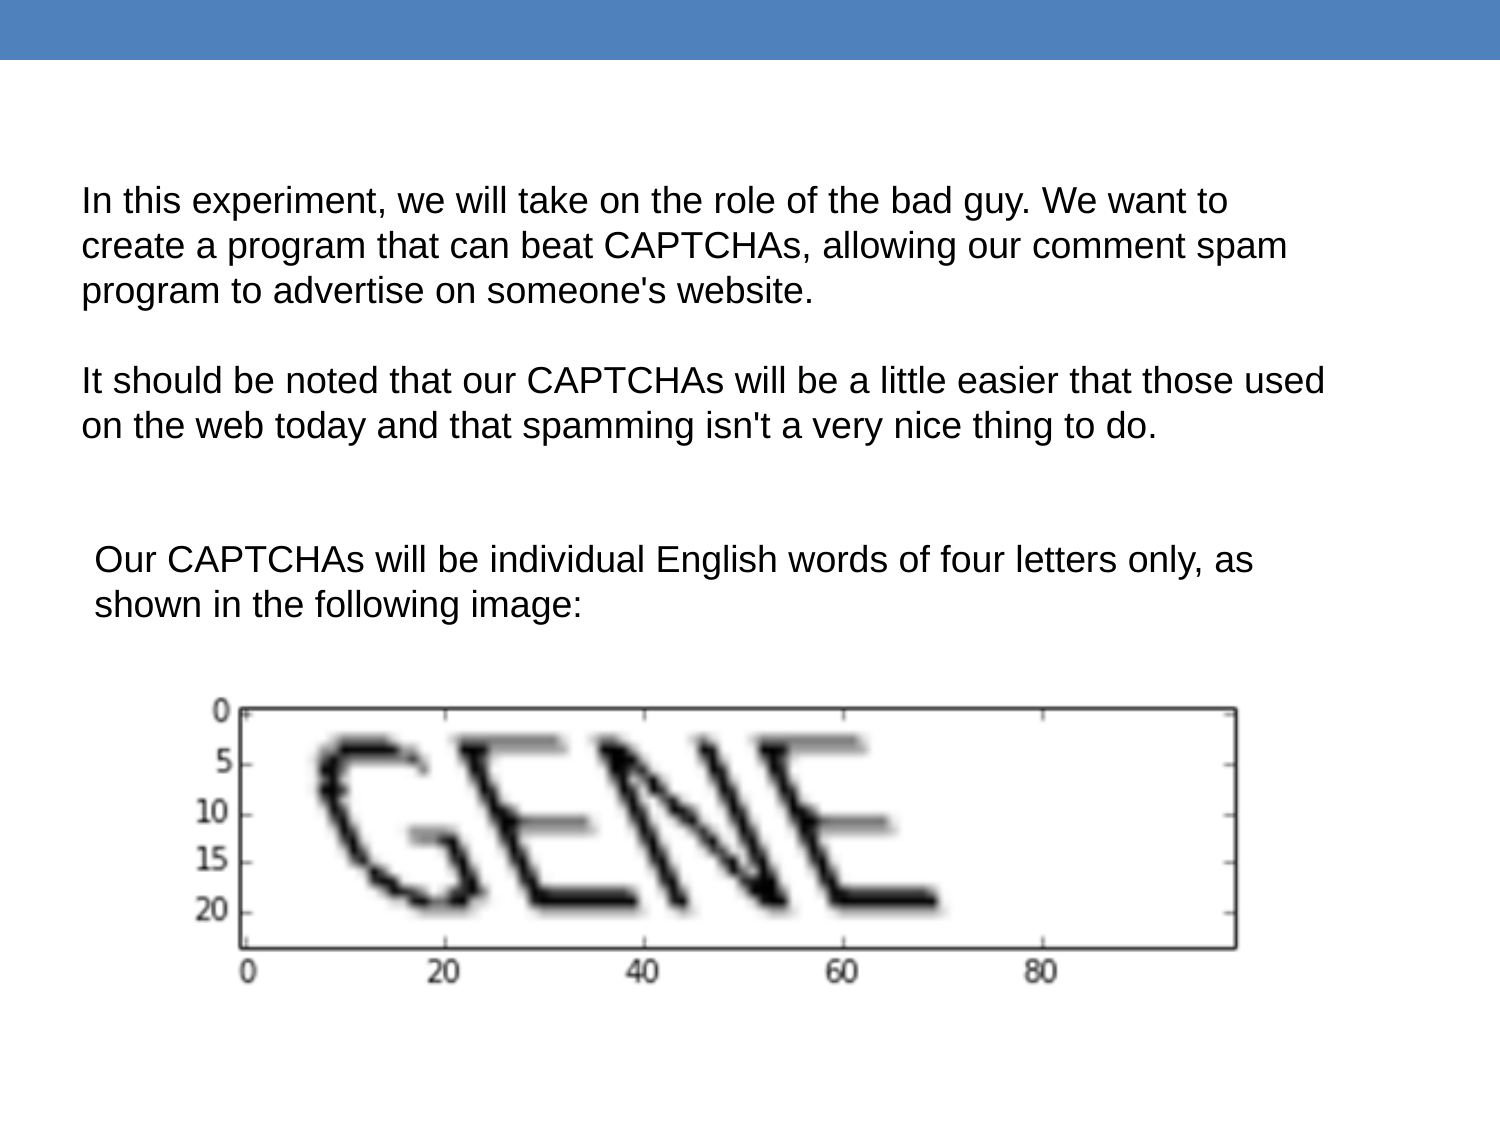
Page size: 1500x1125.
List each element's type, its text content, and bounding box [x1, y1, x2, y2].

text_box Our CAPTCHAs will be individual English words of four letters only, as shown in the following image: [79, 527, 1350, 633]
picture [174, 678, 1254, 1008]
text_box In this experiment, we will take on the role of the bad guy. We want to create a program that can beat CAPTCHAs, allowing our comment spam program to advertise on someone's website. It should be noted that our CAPTCHAs will be a little easier that those used on the web today and that spamming isn't a very nice thing to do. [66, 168, 1349, 454]
